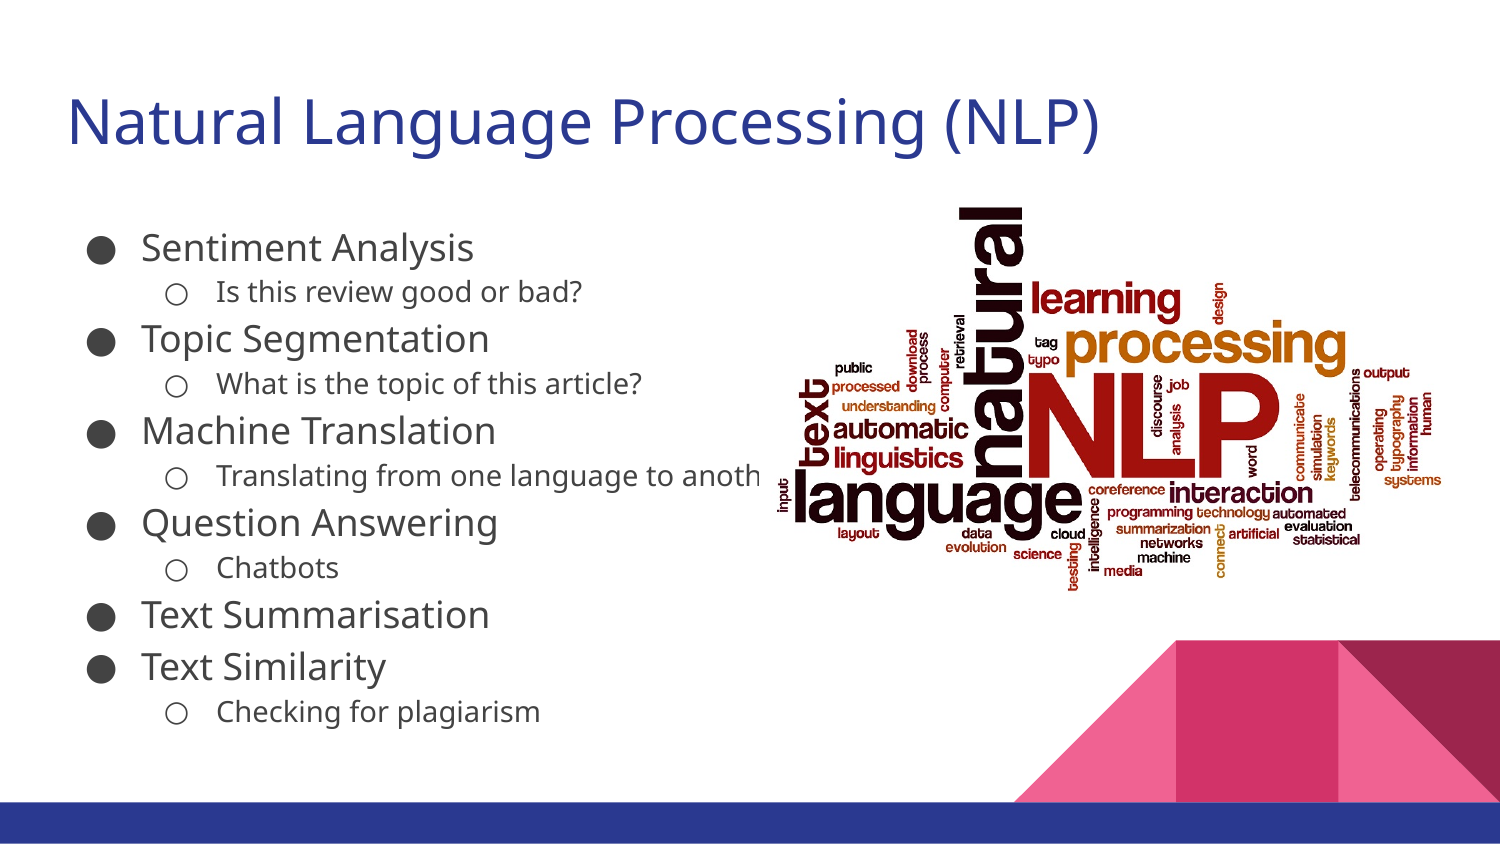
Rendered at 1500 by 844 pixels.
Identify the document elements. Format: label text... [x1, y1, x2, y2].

picture [759, 166, 1460, 634]
list Sentiment Analysis Is this review good or bad? Topic Segmentation What is the topic of this article? Machine Translation Translating from one language to another Question Answering Chatbots Text Summarisation Text Similarity Checking for plagiarism [51, 201, 1449, 750]
title Natural Language Processing (NLP) [51, 67, 1449, 167]
